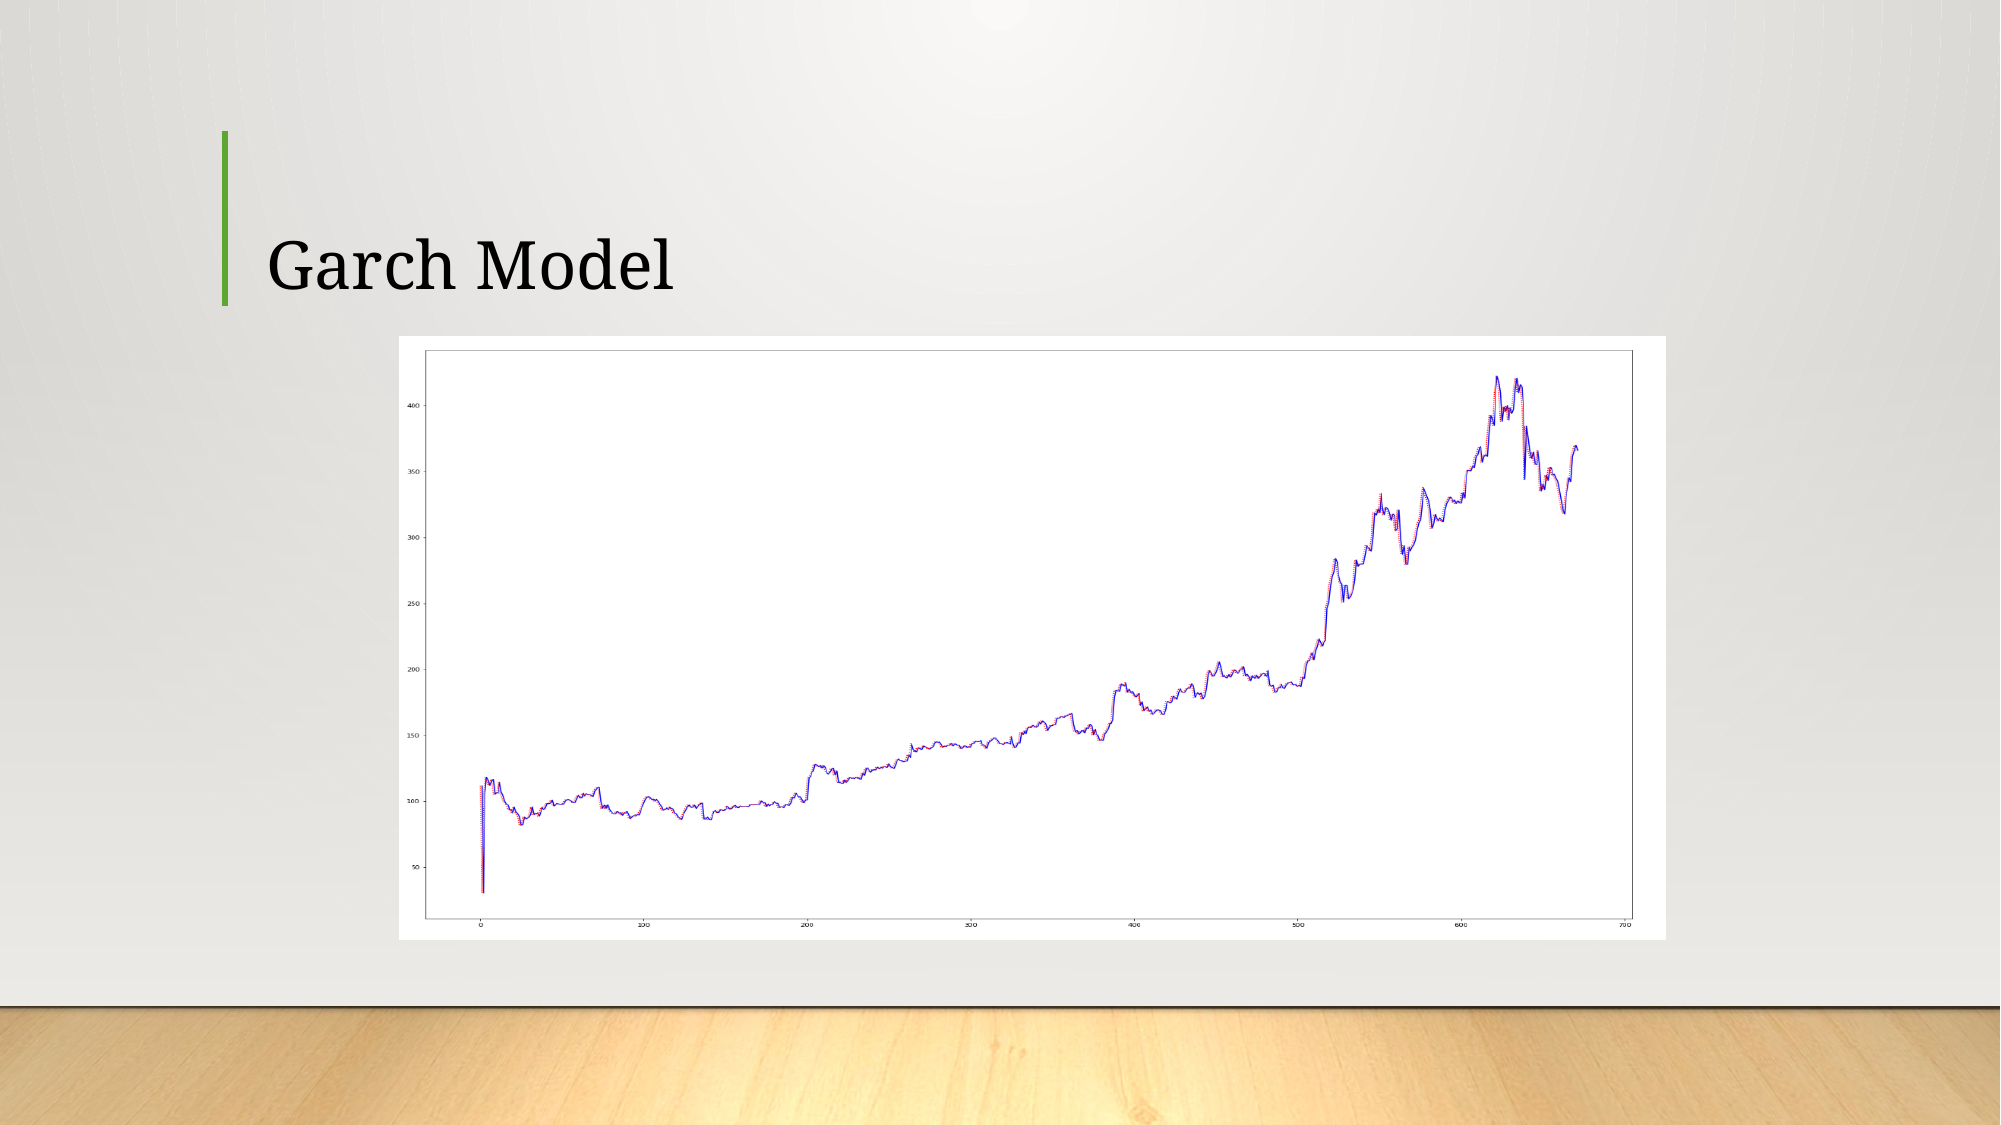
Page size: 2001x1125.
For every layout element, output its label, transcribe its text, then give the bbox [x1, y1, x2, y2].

title Garch Model [251, 131, 1814, 305]
picture [0, 1006, 2000, 1125]
picture [399, 336, 1667, 940]
